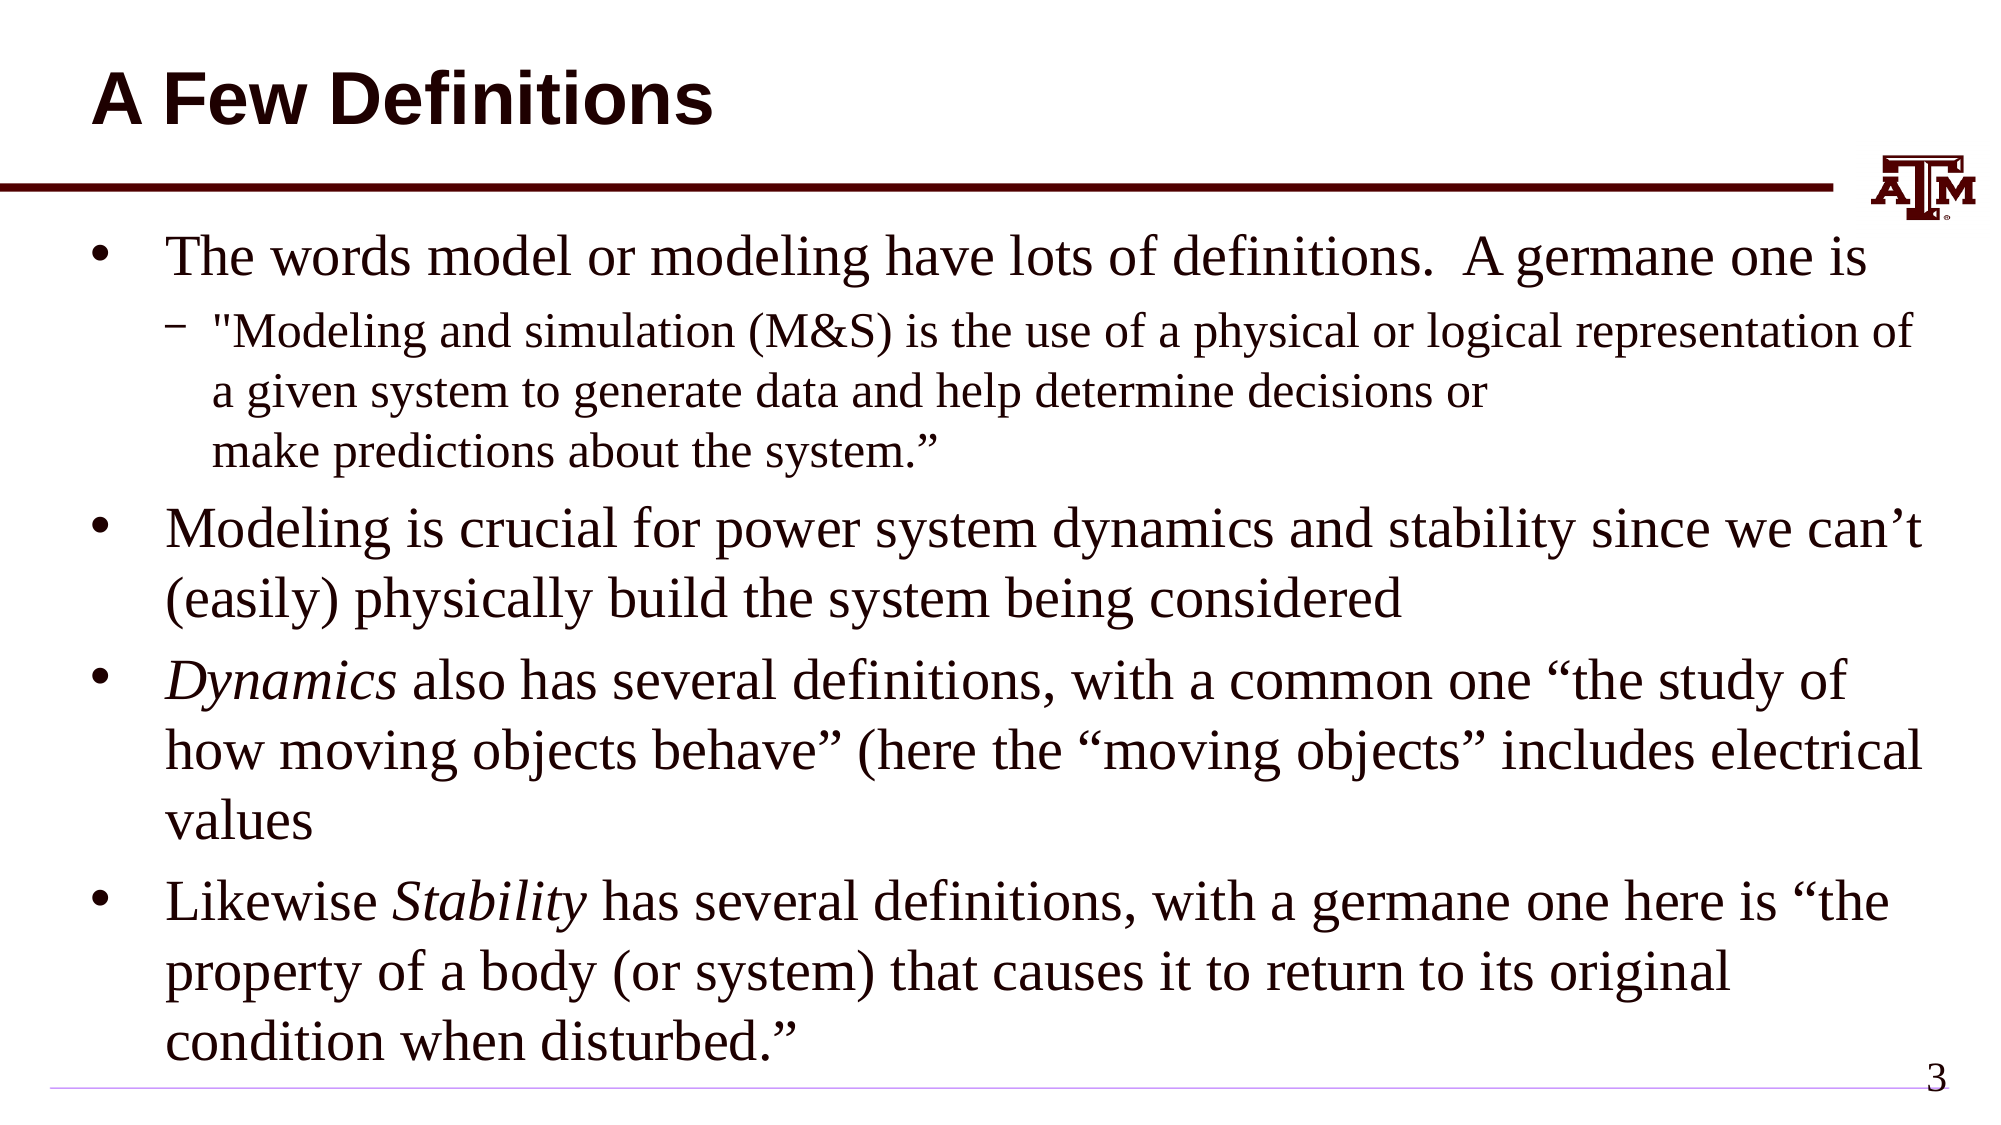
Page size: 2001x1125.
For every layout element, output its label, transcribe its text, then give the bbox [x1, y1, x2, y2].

picture [1856, 137, 1990, 238]
slide_number 2 [1862, 1037, 1963, 1113]
list The words model or modeling have lots of definitions. A germane one is "Modeling and simulation (M&S) is the use of a physical or logical representation of a given system to generate data and help determine decisions or make predictions about the system.” Modeling is crucial for power system dynamics and stability since we can’t (easily) physically build the system being considered Dynamics also has several definitions, with a common one “the study of how moving objects behave” (here the “moving objects” includes electrical values Likewise Stability has several definitions, with a germane one here is “the property of a body (or system) that causes it to return to its original condition when disturbed.” [74, 209, 1976, 823]
title A Few Definitions [74, 12, 1909, 188]
